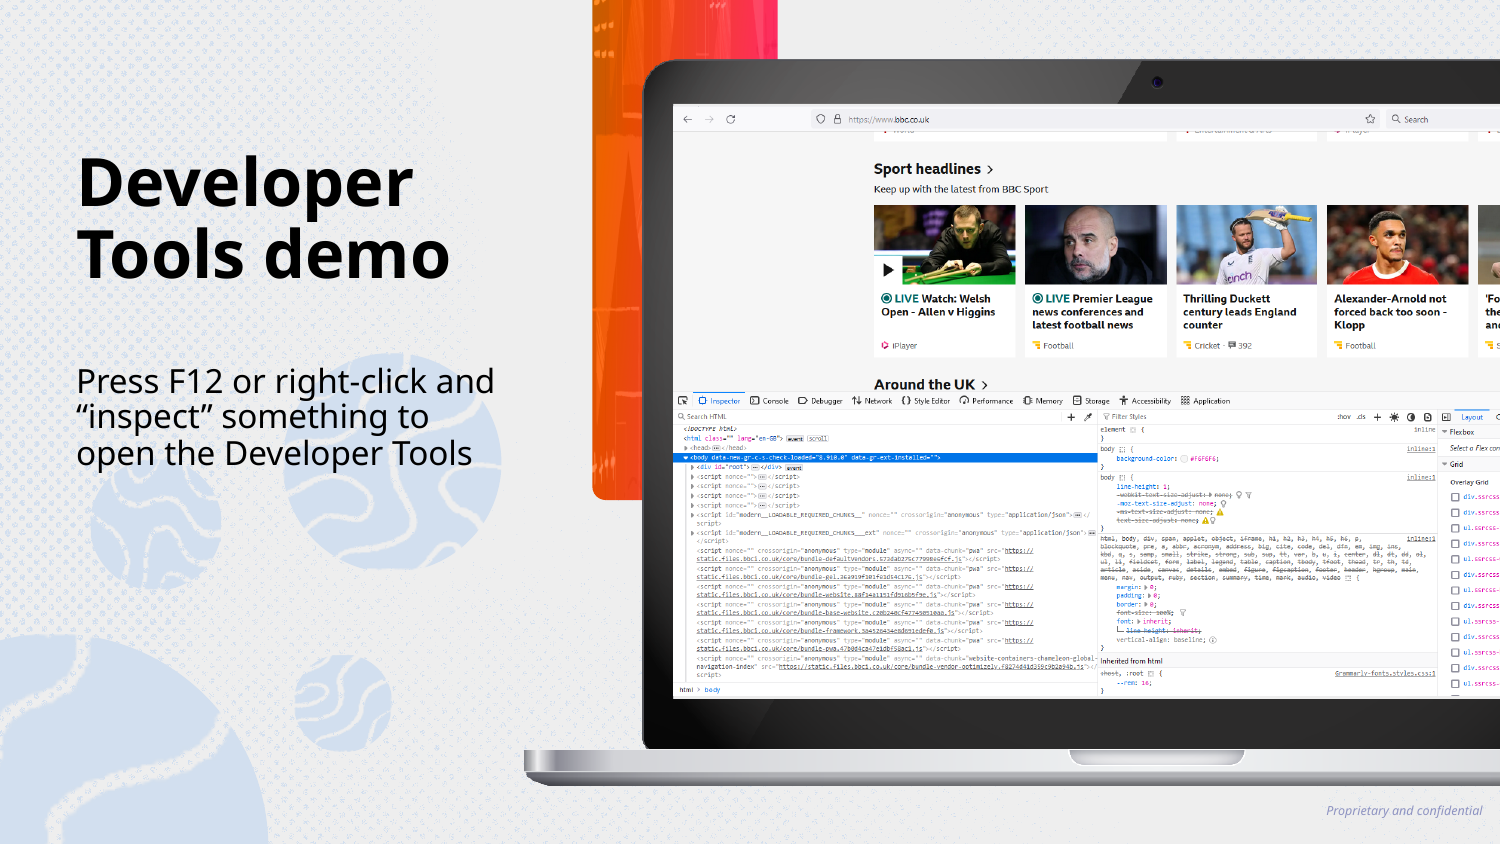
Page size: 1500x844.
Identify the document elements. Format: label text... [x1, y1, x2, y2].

picture [0, 0, 1500, 844]
title Developer Tools demo Press F12 or right-click and “inspect” something to open the Developer Tools [61, 141, 533, 661]
